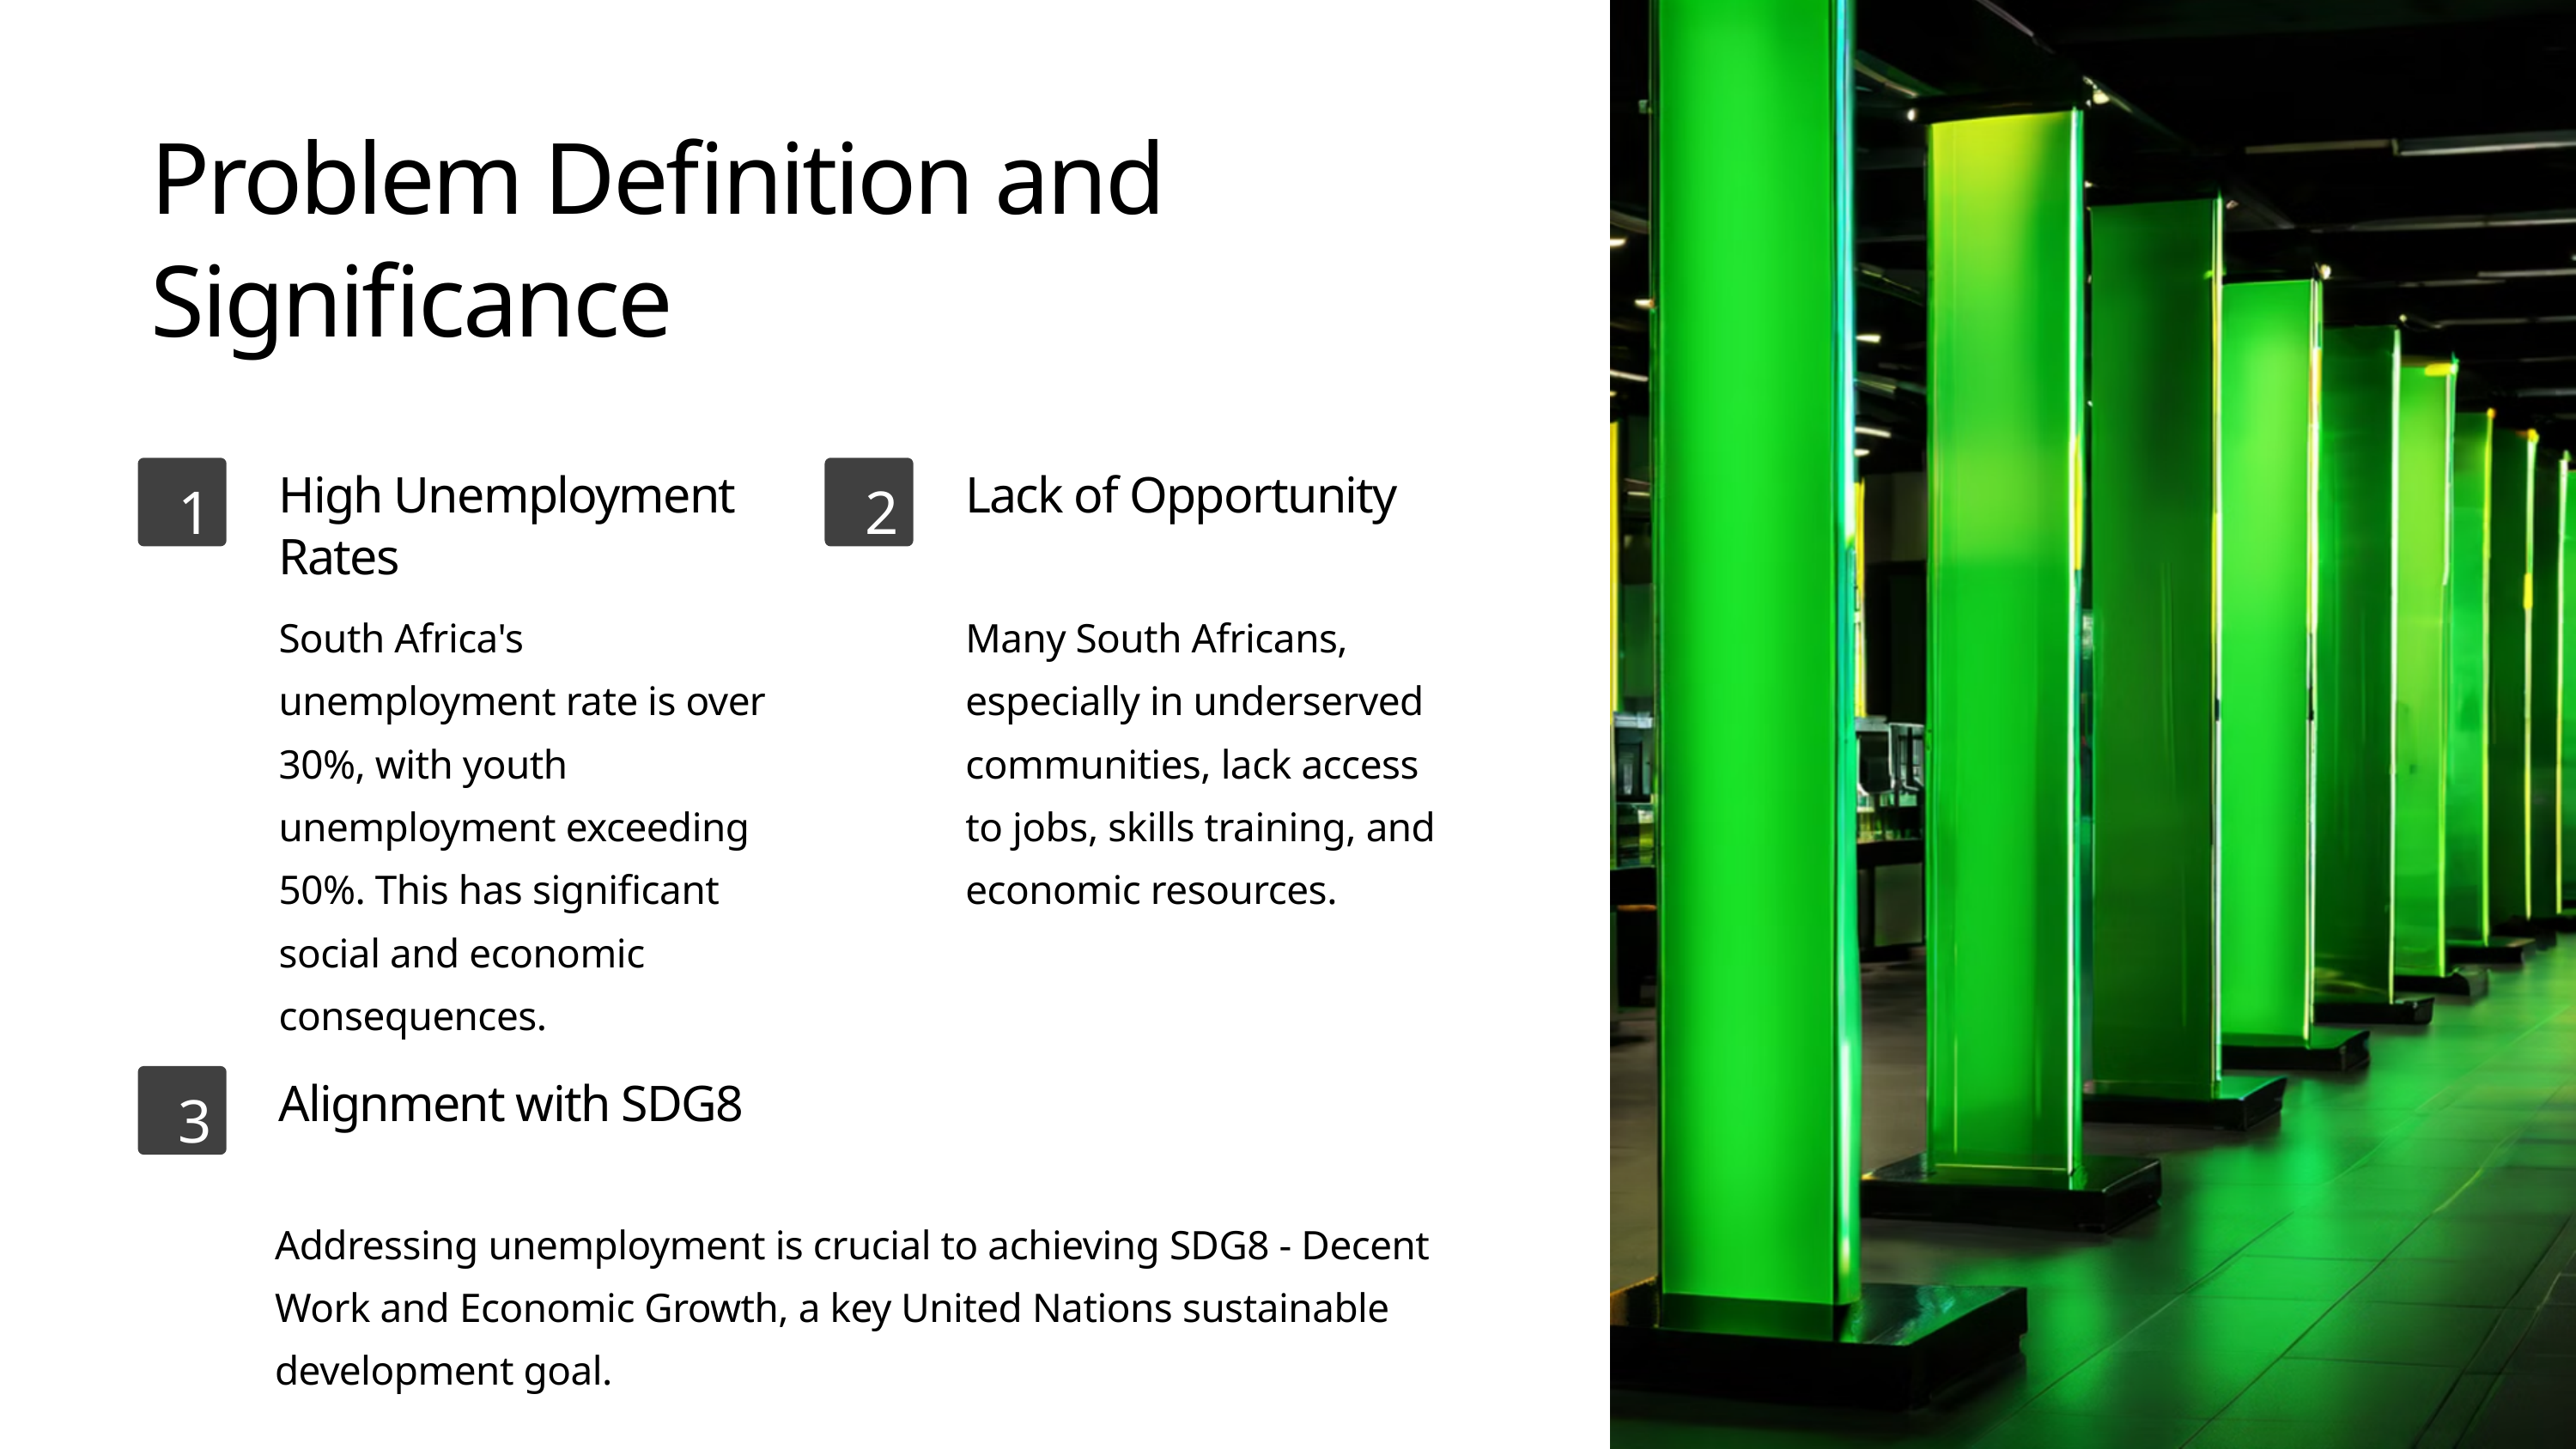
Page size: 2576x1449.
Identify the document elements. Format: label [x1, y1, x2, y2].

text_box [824, 458, 914, 547]
text_box [0, 0, 2576, 1449]
text_box [137, 458, 227, 547]
text_box [137, 1065, 227, 1155]
